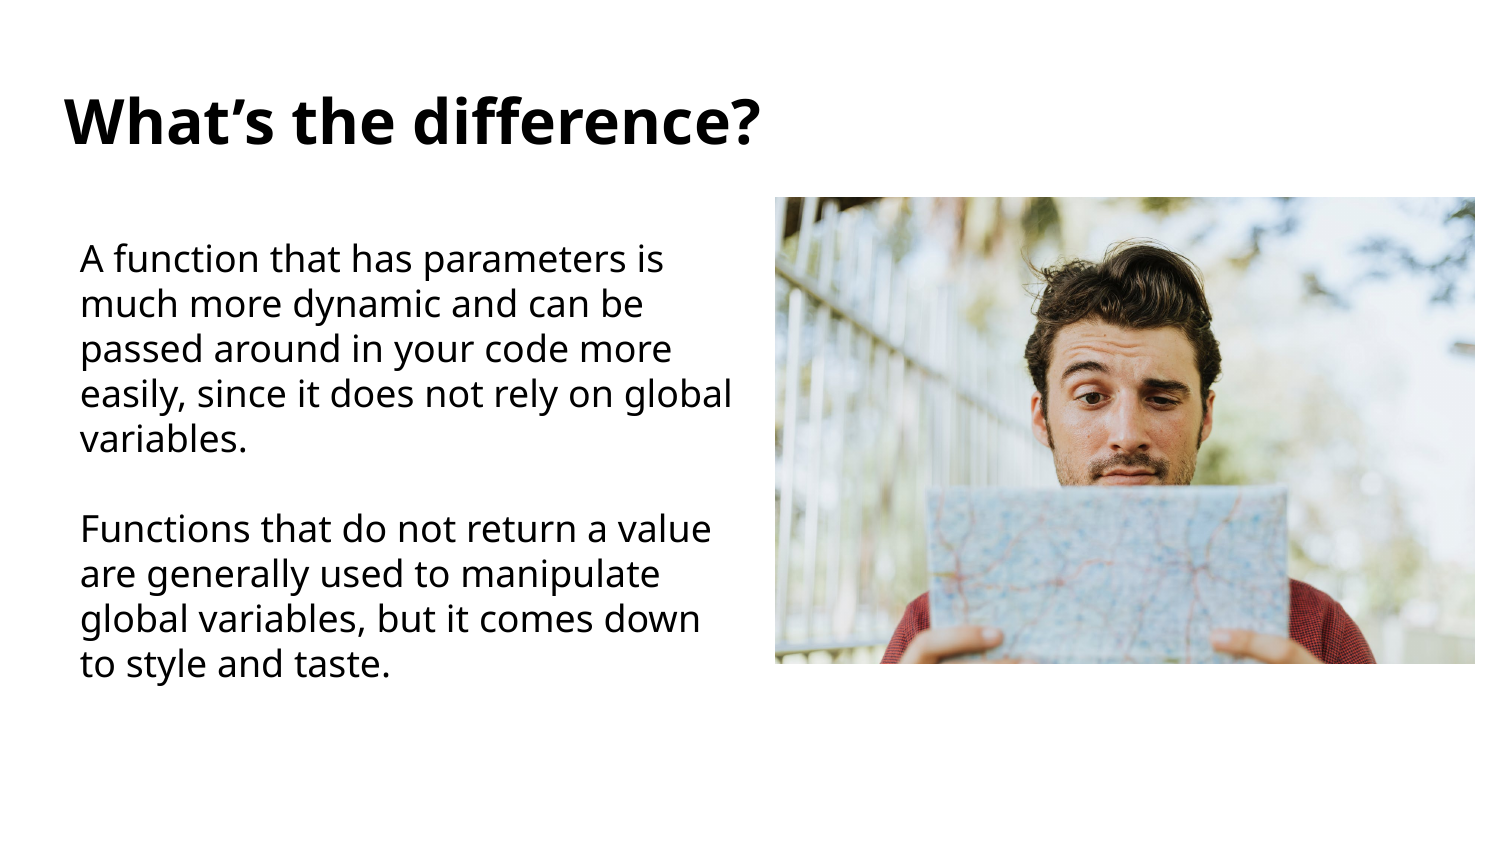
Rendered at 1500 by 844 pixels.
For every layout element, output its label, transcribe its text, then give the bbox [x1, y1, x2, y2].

text_box A function that has parameters is much more dynamic and can be passed around in your code more easily, since it does not rely on global variables. Functions that do not return a value are generally used to manipulate global variables, but it comes down to style and taste. [64, 219, 751, 781]
title What’s the difference? [49, 67, 1448, 173]
picture [774, 197, 1476, 664]
